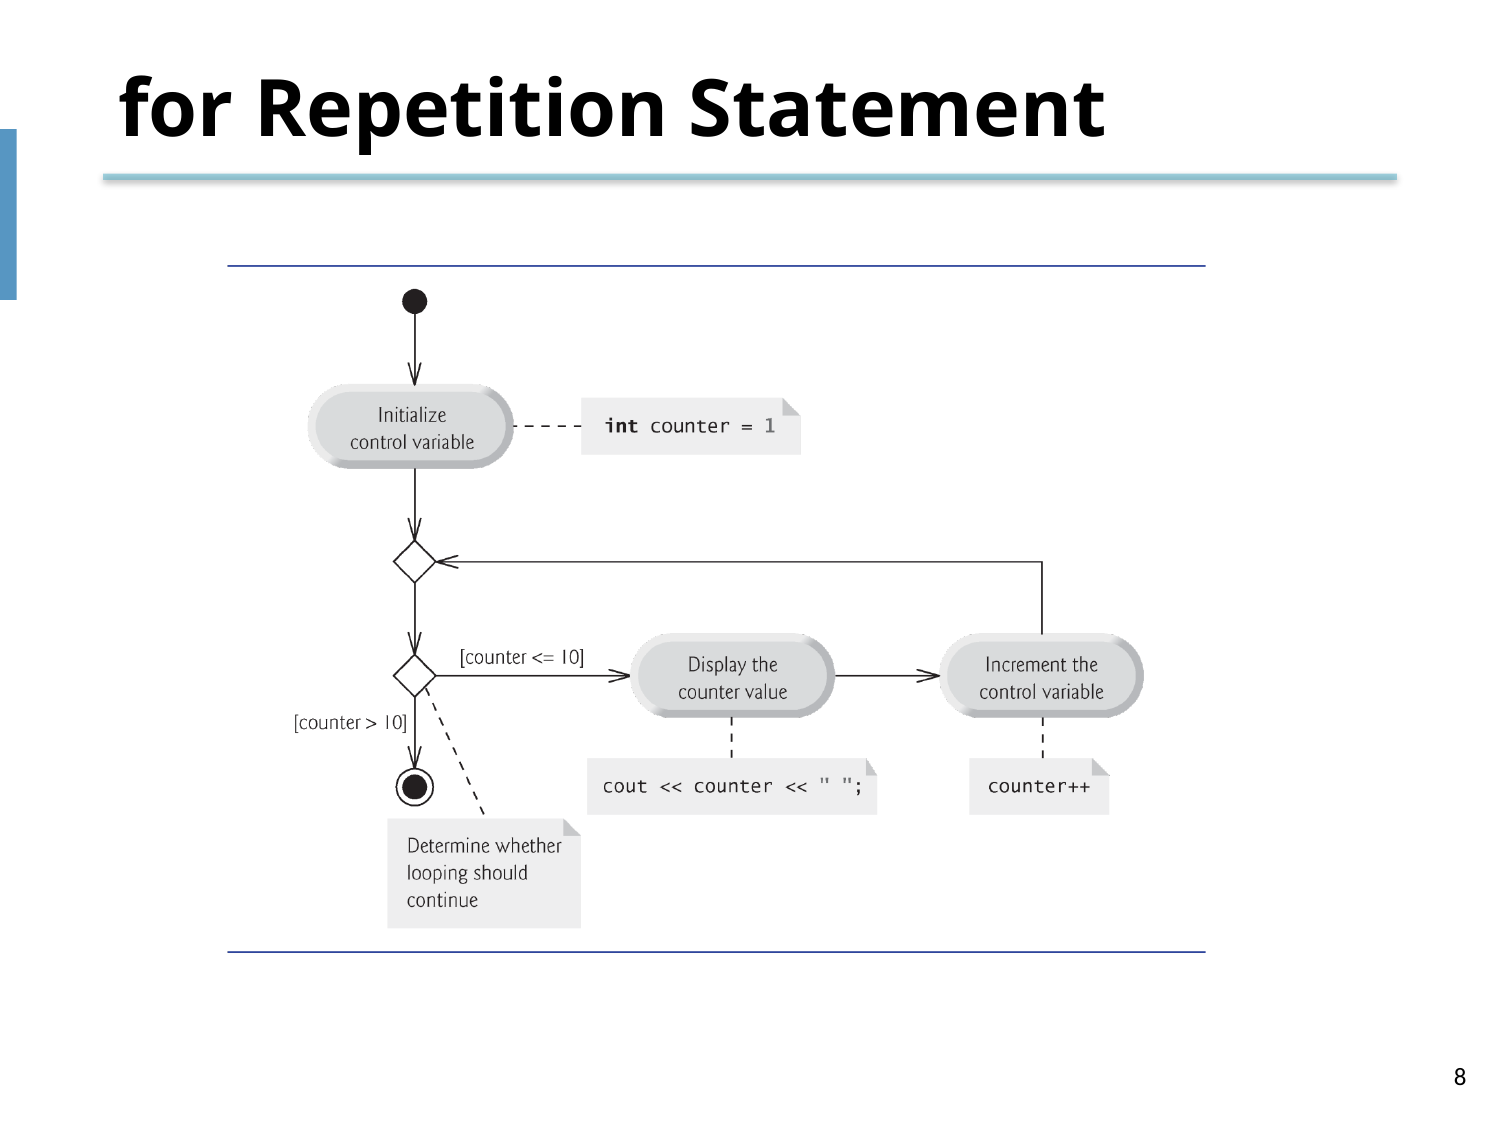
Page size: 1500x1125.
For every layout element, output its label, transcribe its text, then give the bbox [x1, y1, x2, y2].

picture [182, 200, 1327, 960]
title for Repetition Statement [103, 25, 1397, 185]
slide_number 8 [1131, 1045, 1482, 1106]
